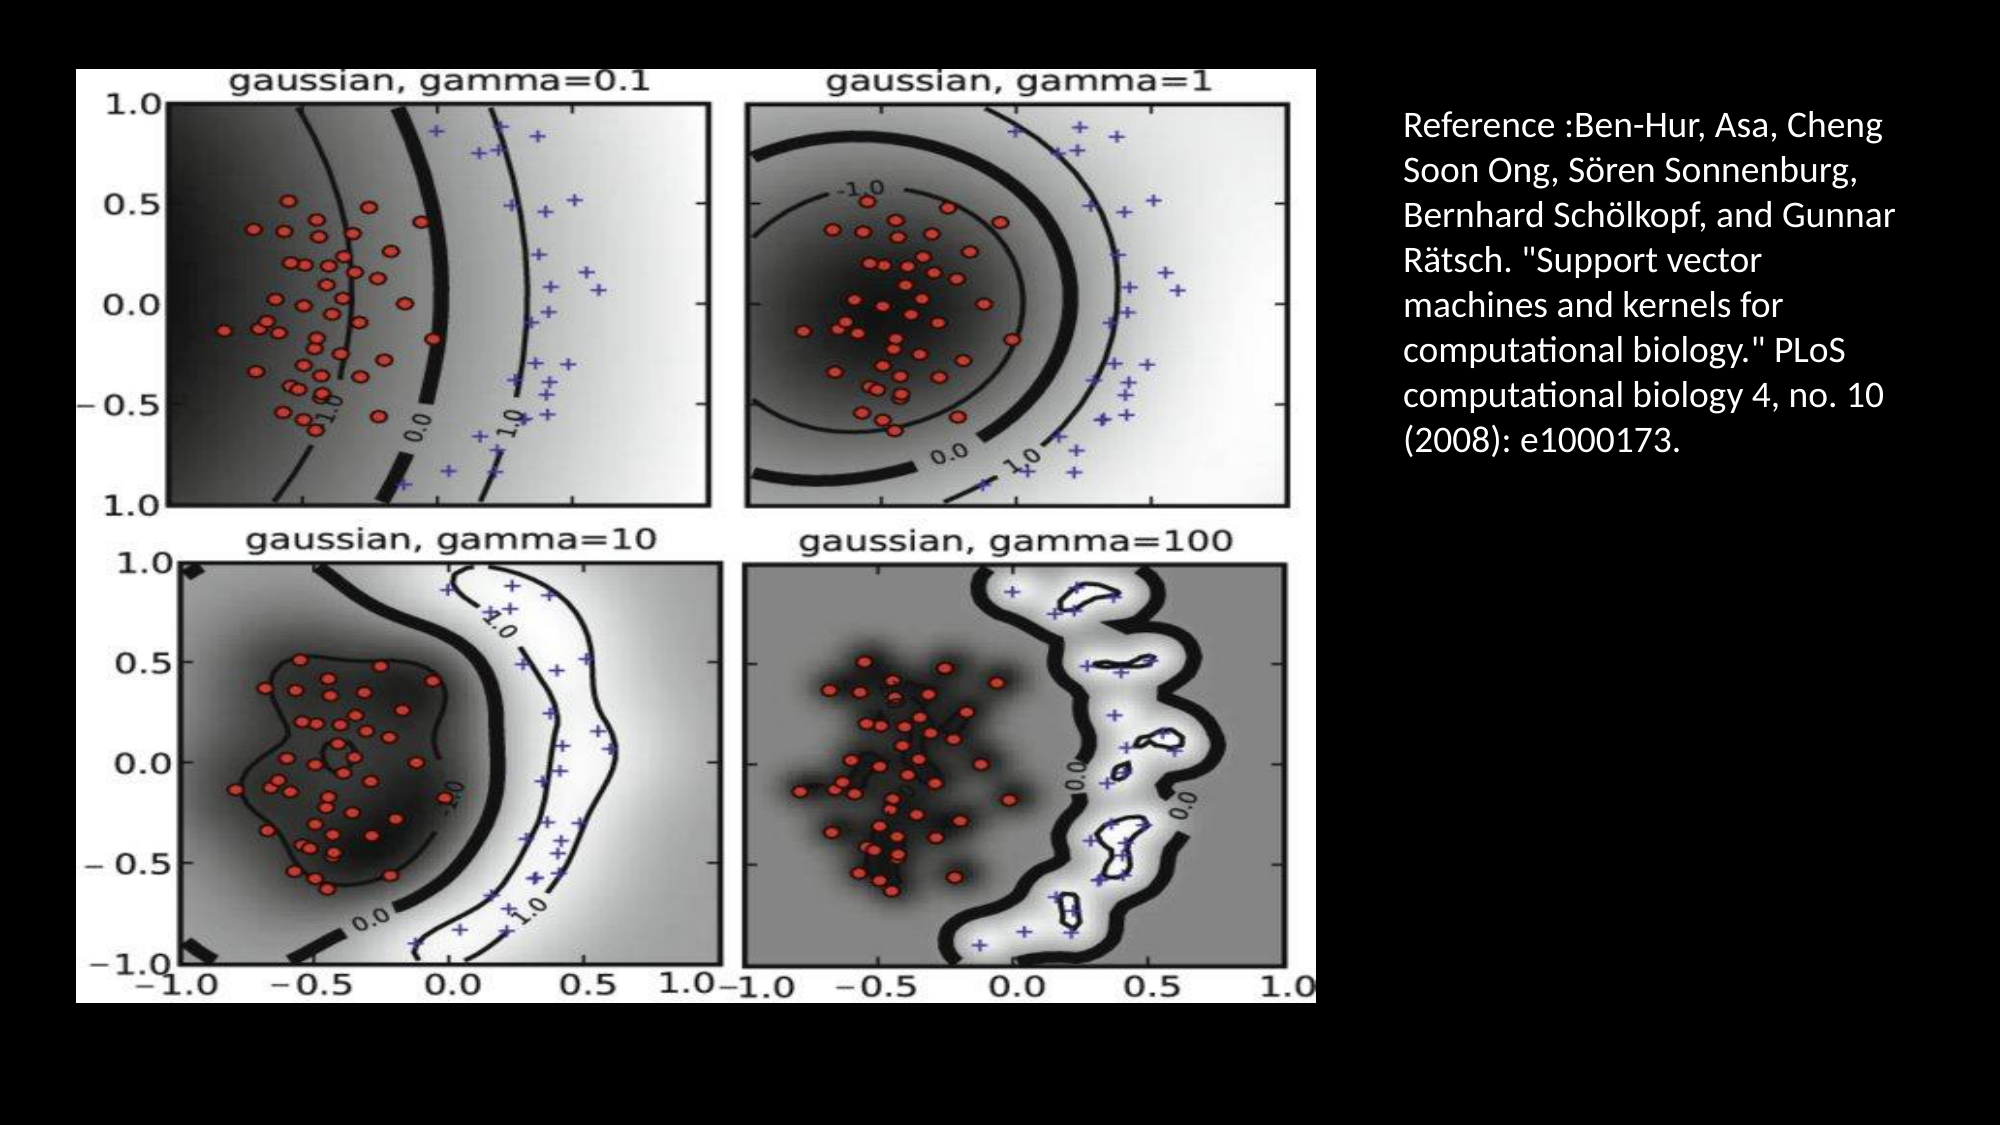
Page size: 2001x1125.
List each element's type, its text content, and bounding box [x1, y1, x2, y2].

picture [75, 69, 1317, 1003]
text_box Reference :Ben-Hur, Asa, Cheng Soon Ong, Sören Sonnenburg, Bernhard Schölkopf, and Gunnar Rätsch. "Support vector machines and kernels for computational biology." PLoS computational biology 4, no. 10 (2008): e1000173. [1388, 92, 1924, 468]
